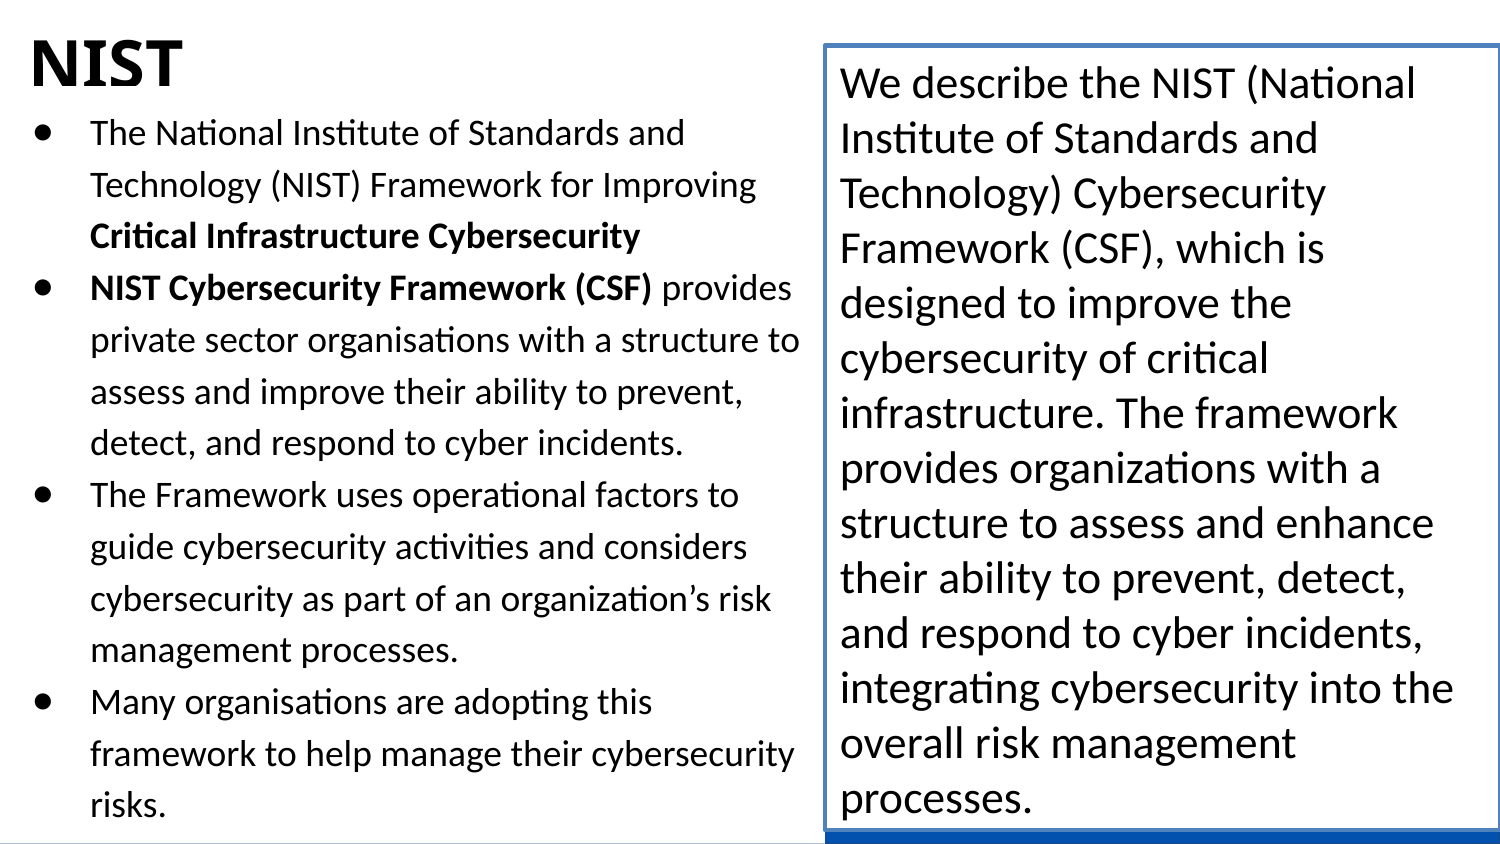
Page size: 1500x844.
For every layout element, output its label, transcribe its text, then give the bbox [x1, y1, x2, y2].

text_box We describe the NIST (National Institute of Standards and Technology) Cybersecurity Framework (CSF), which is designed to improve the cybersecurity of critical infrastructure. The framework provides organizations with a structure to assess and enhance their ability to prevent, detect, and respond to cyber incidents, integrating cybersecurity into the overall risk management processes. [824, 45, 1500, 830]
text_box NIST [28, 5, 1375, 86]
text_box The National Institute of Standards and Technology (NIST) Framework for Improving Critical Infrastructure Cybersecurity NIST Cybersecurity Framework (CSF) provides private sector organisations with a structure to assess and improve their ability to prevent, detect, and respond to cyber incidents. The Framework uses operational factors to guide cybersecurity activities and considers cybersecurity as part of an organization’s risk management processes. Many organisations are adopting this framework to help manage their cybersecurity risks. [0, 86, 825, 844]
text_box [825, 830, 1500, 844]
